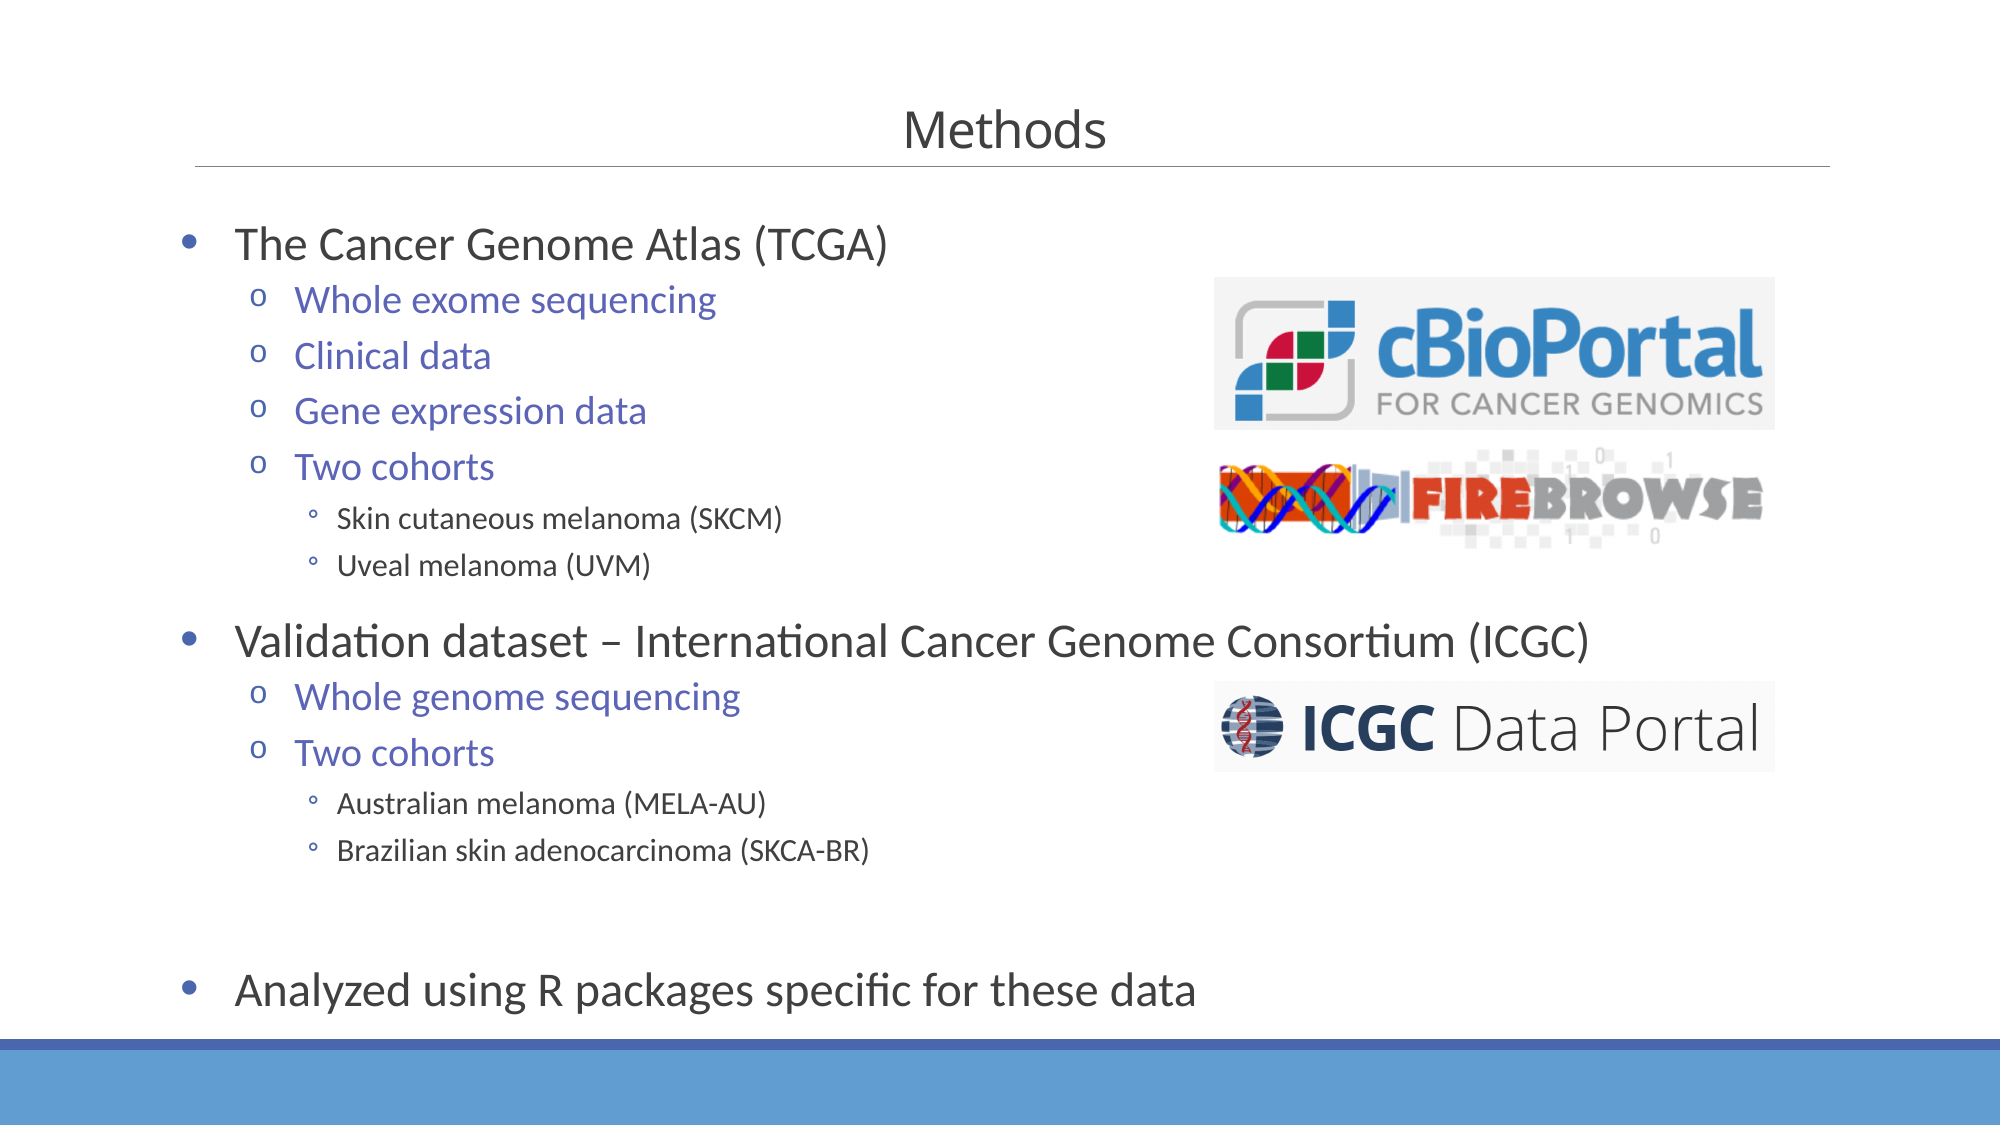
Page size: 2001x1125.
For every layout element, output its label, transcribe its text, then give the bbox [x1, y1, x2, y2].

list The Cancer Genome Atlas (TCGA) Whole exome sequencing Clinical data Gene expression data Two cohorts Skin cutaneous melanoma (SKCM) Uveal melanoma (UVM) Validation dataset – International Cancer Genome Consortium (ICGC) Whole genome sequencing Two cohorts Australian melanoma (MELA-AU) Brazilian skin adenocarcinoma (SKCA-BR) Analyzed using R packages specific for these data [180, 210, 1830, 1029]
picture [1214, 435, 1775, 559]
picture [1214, 680, 1775, 773]
picture [1214, 277, 1775, 431]
title Methods [180, 47, 1830, 167]
